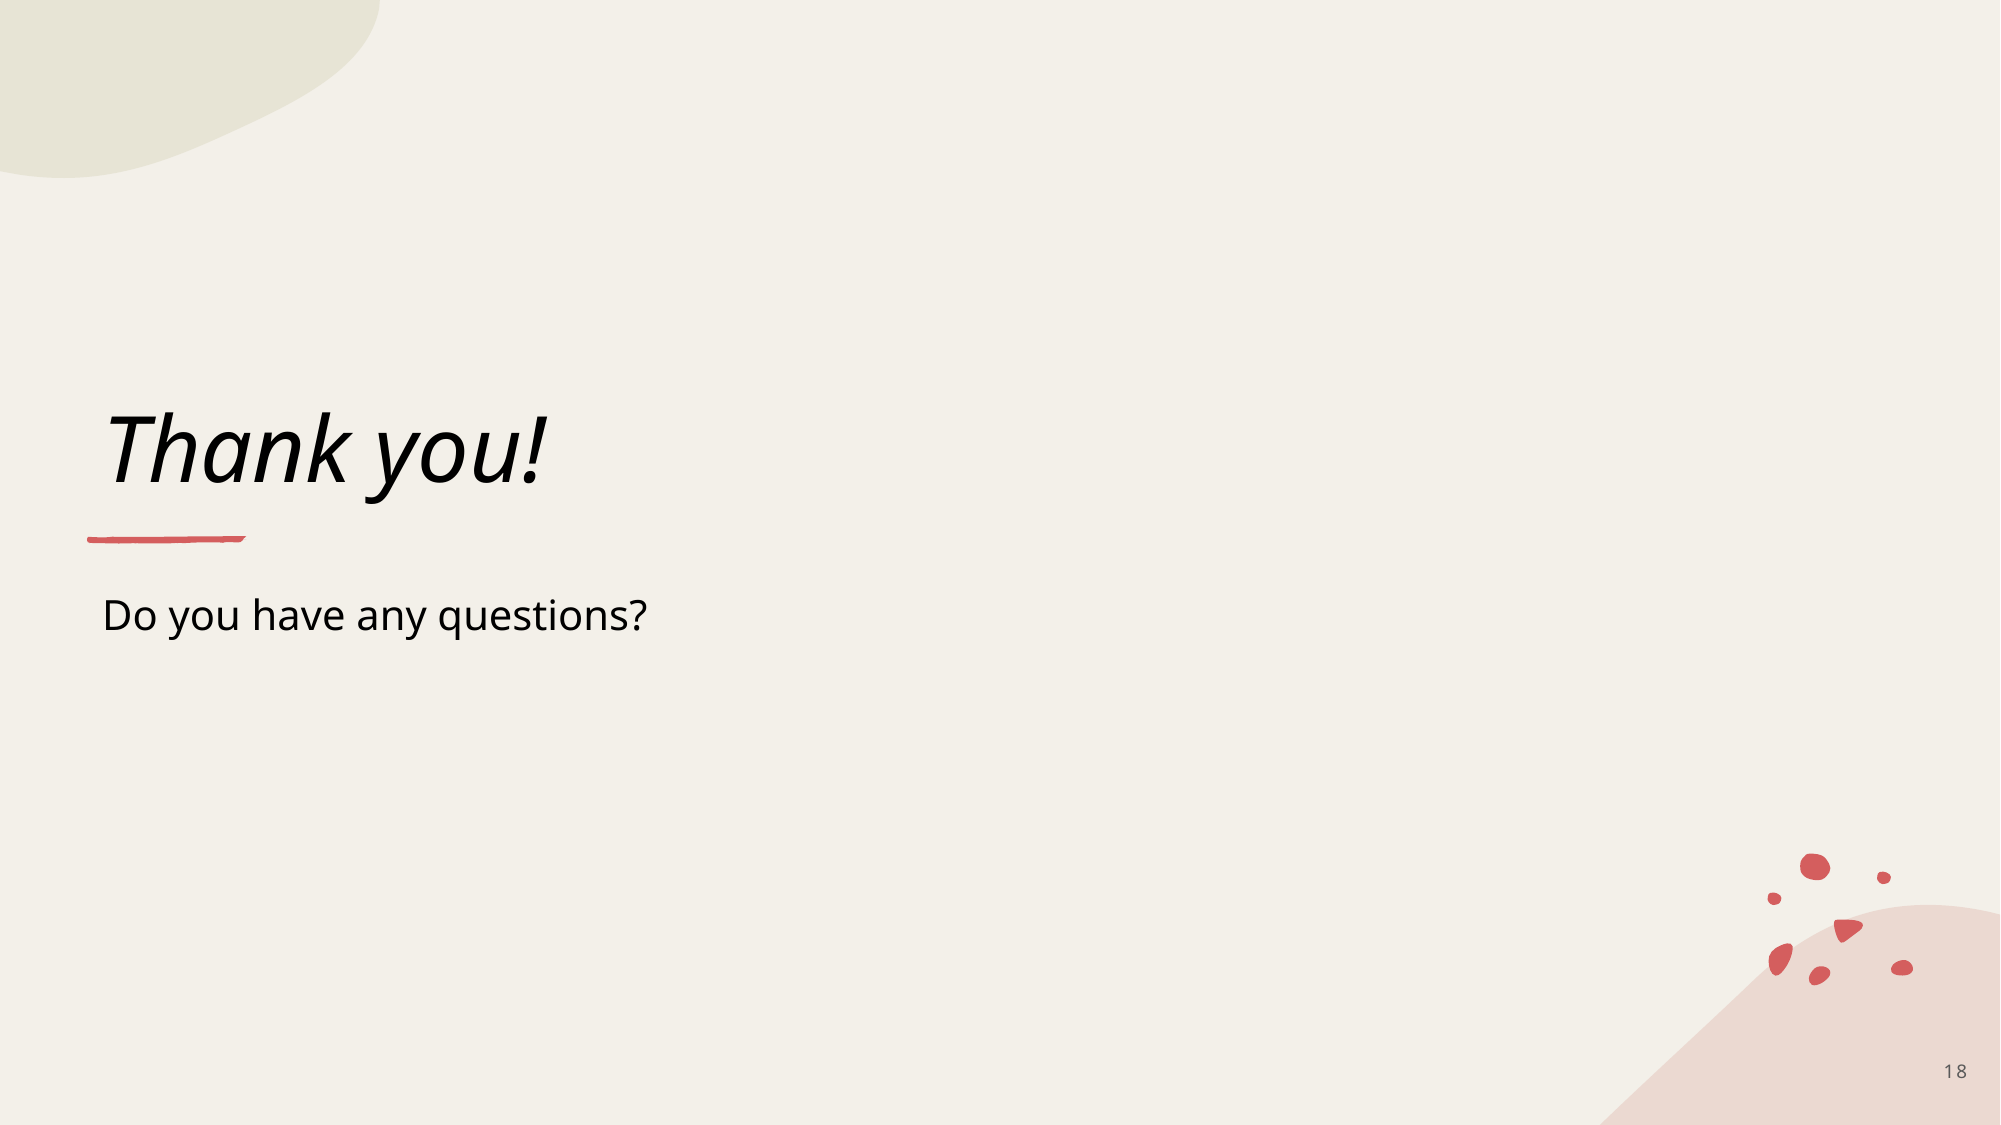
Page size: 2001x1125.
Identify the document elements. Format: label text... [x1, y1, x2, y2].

slide_number 18 [1911, 1042, 1999, 1103]
list Do you have any questions? [86, 575, 1740, 999]
title Thank you! [86, 129, 1740, 509]
